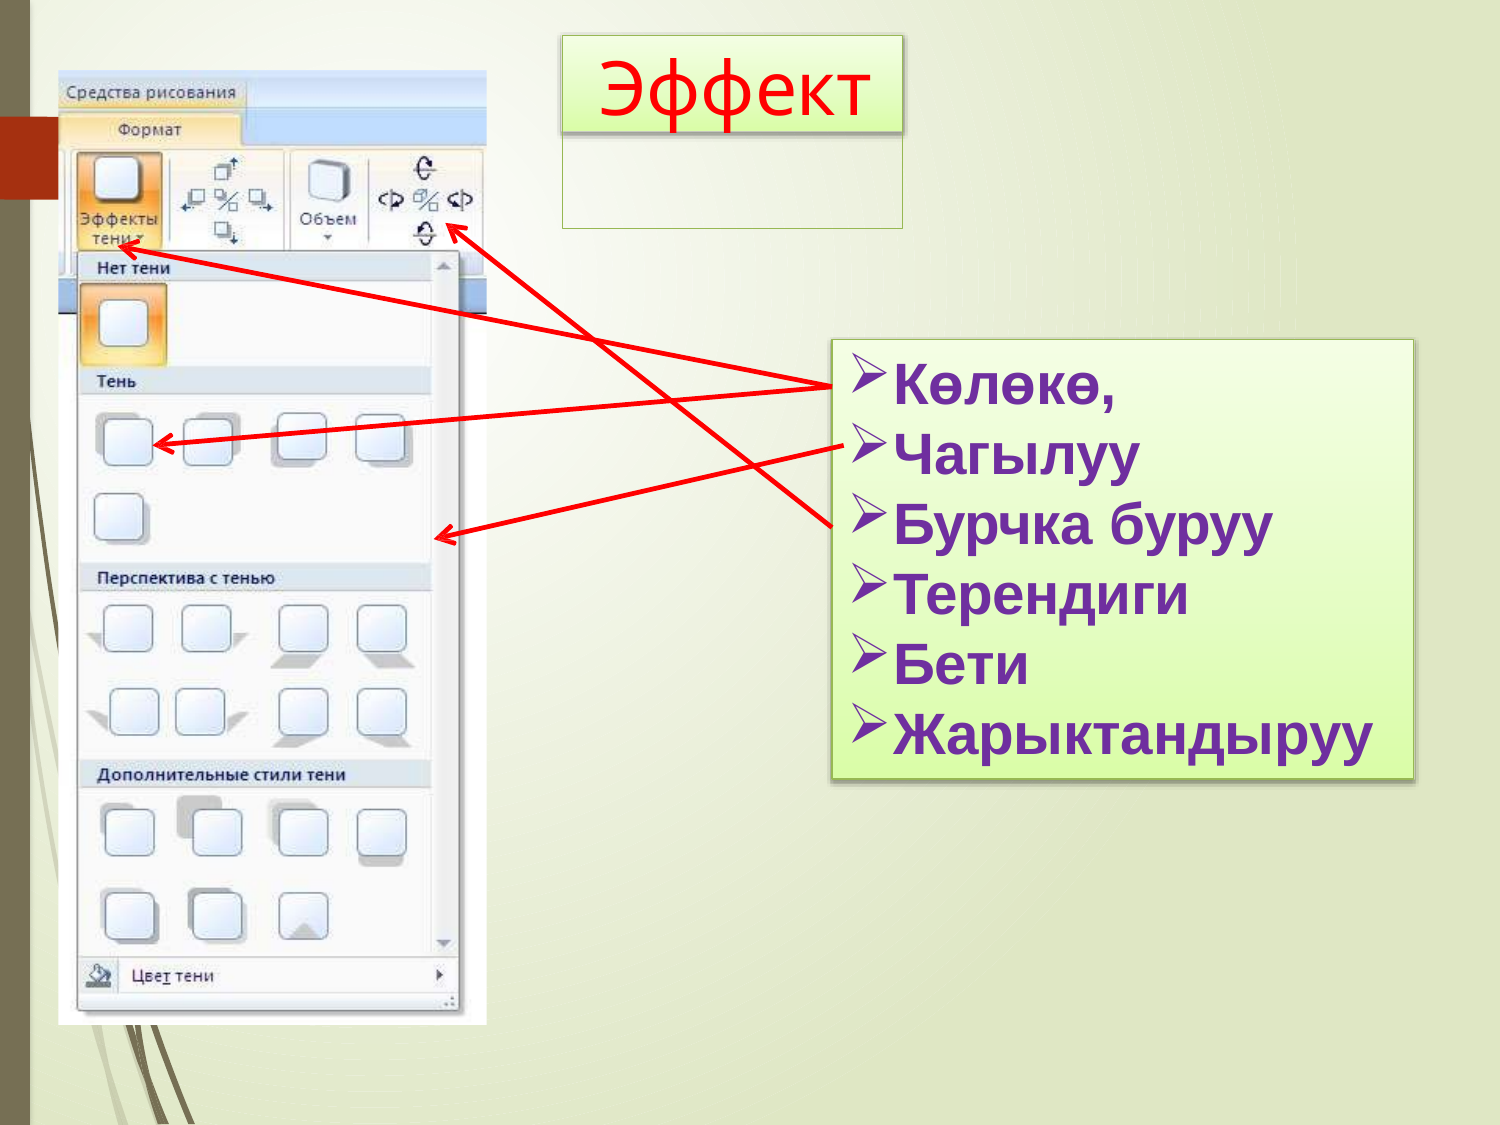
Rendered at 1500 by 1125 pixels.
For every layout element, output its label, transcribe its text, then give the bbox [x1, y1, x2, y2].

text_box [1418, 335, 1422, 790]
text_box [673, 386, 833, 403]
text_box [807, 325, 1418, 813]
text_box Көлөкө, Чагылуу Бурчка буруу Терендиги Бети Жарыктандыруу [845, 343, 1378, 766]
text_box [551, 18, 913, 173]
text_box [832, 339, 1414, 779]
title Эффект [562, 35, 903, 229]
text_box [117, 238, 591, 342]
text_box [445, 222, 834, 530]
text_box [58, 70, 487, 1025]
text_box [756, 443, 845, 467]
text_box [152, 398, 670, 455]
text_box [433, 465, 752, 546]
text_box [596, 337, 833, 389]
